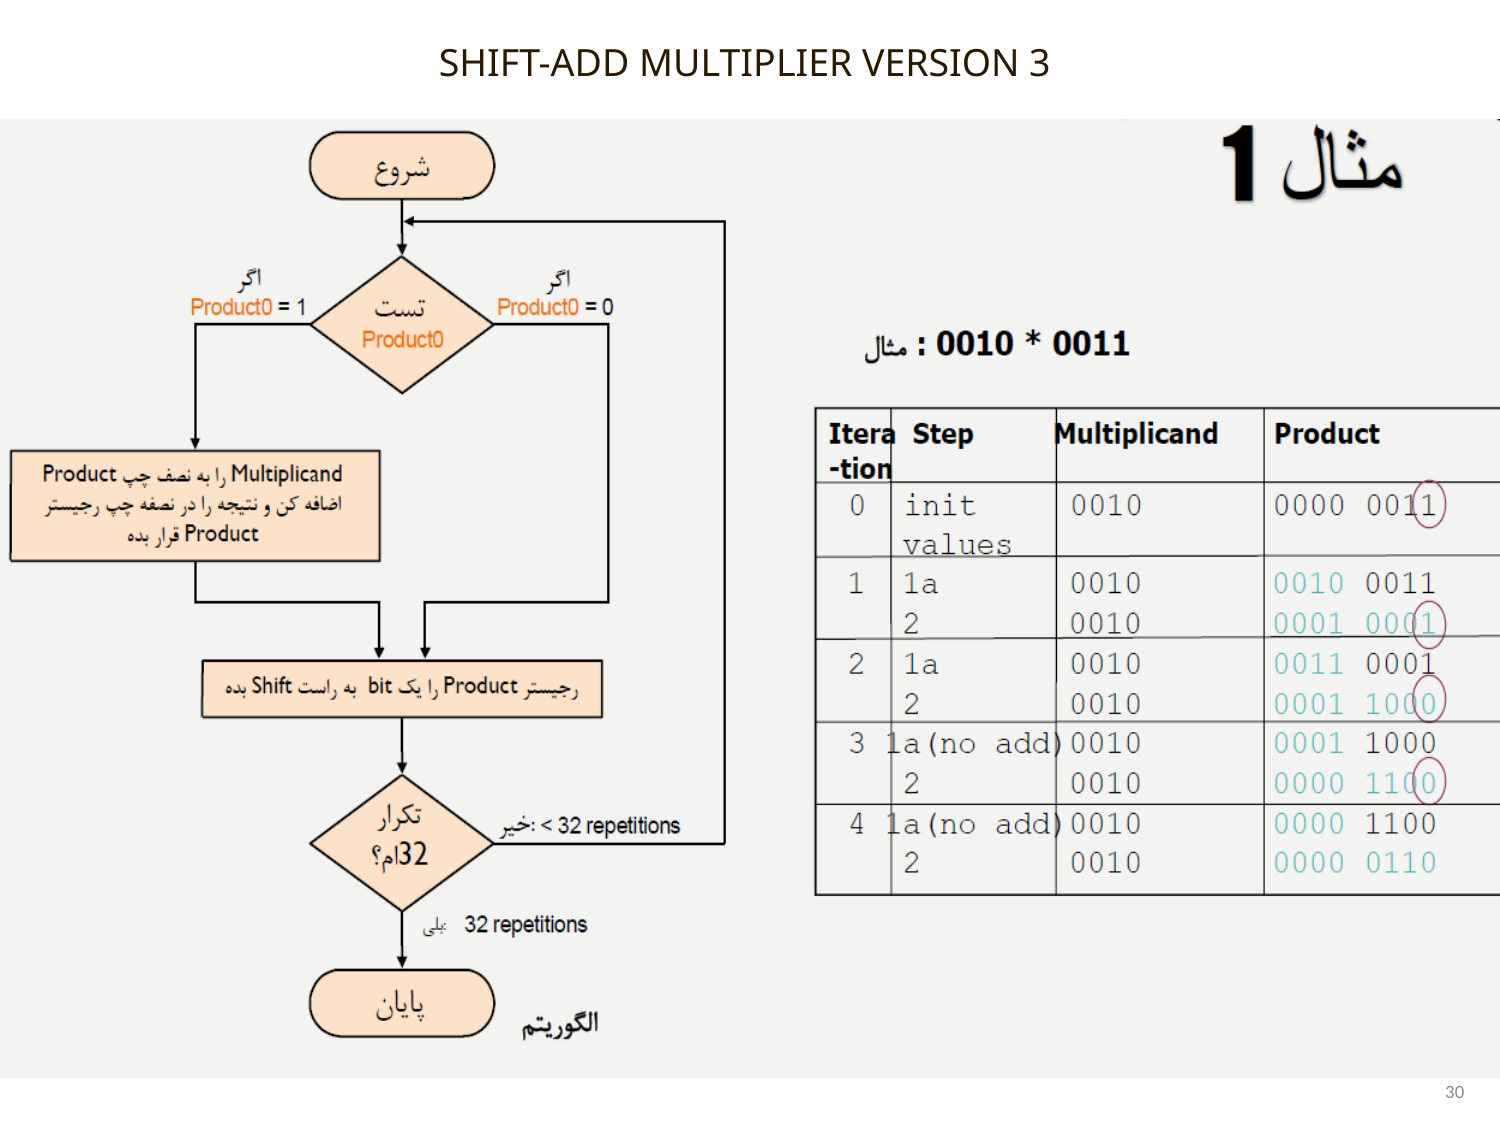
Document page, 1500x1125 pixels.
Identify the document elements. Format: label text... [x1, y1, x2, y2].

picture [0, 119, 1500, 1078]
text_box SHIFT-ADD MULTIPLIER VERSION 3 [374, 32, 1125, 92]
